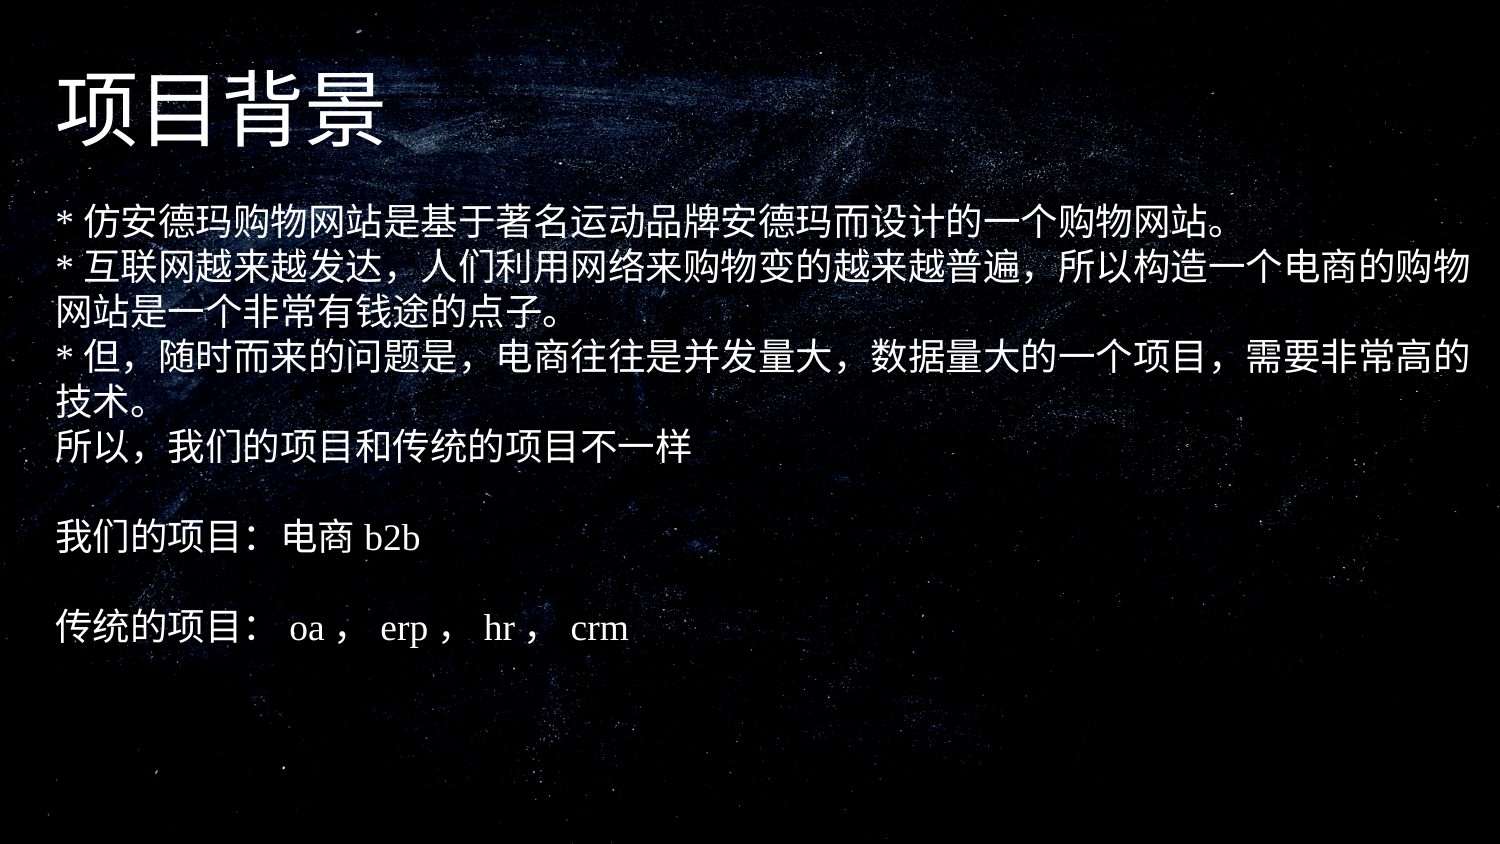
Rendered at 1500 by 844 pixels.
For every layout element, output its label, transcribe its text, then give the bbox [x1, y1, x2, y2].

text_box 项目背景 [40, 49, 435, 164]
text_box *仿安德玛购物网站是基于著名运动品牌安德玛而设计的一个购物网站。 *互联网越来越发达，人们利用网络来购物变的越来越普遍，所以构造一个电商的购物网站是一个非常有钱途的点子。 *但，随时而来的问题是，电商往往是并发量大，数据量大的一个项目，需要非常高的技术。 所以，我们的项目和传统的项目不一样 我们的项目：电商b2b 传统的项目：oa，erp，hr，crm [40, 190, 1500, 701]
picture [0, 0, 1500, 844]
